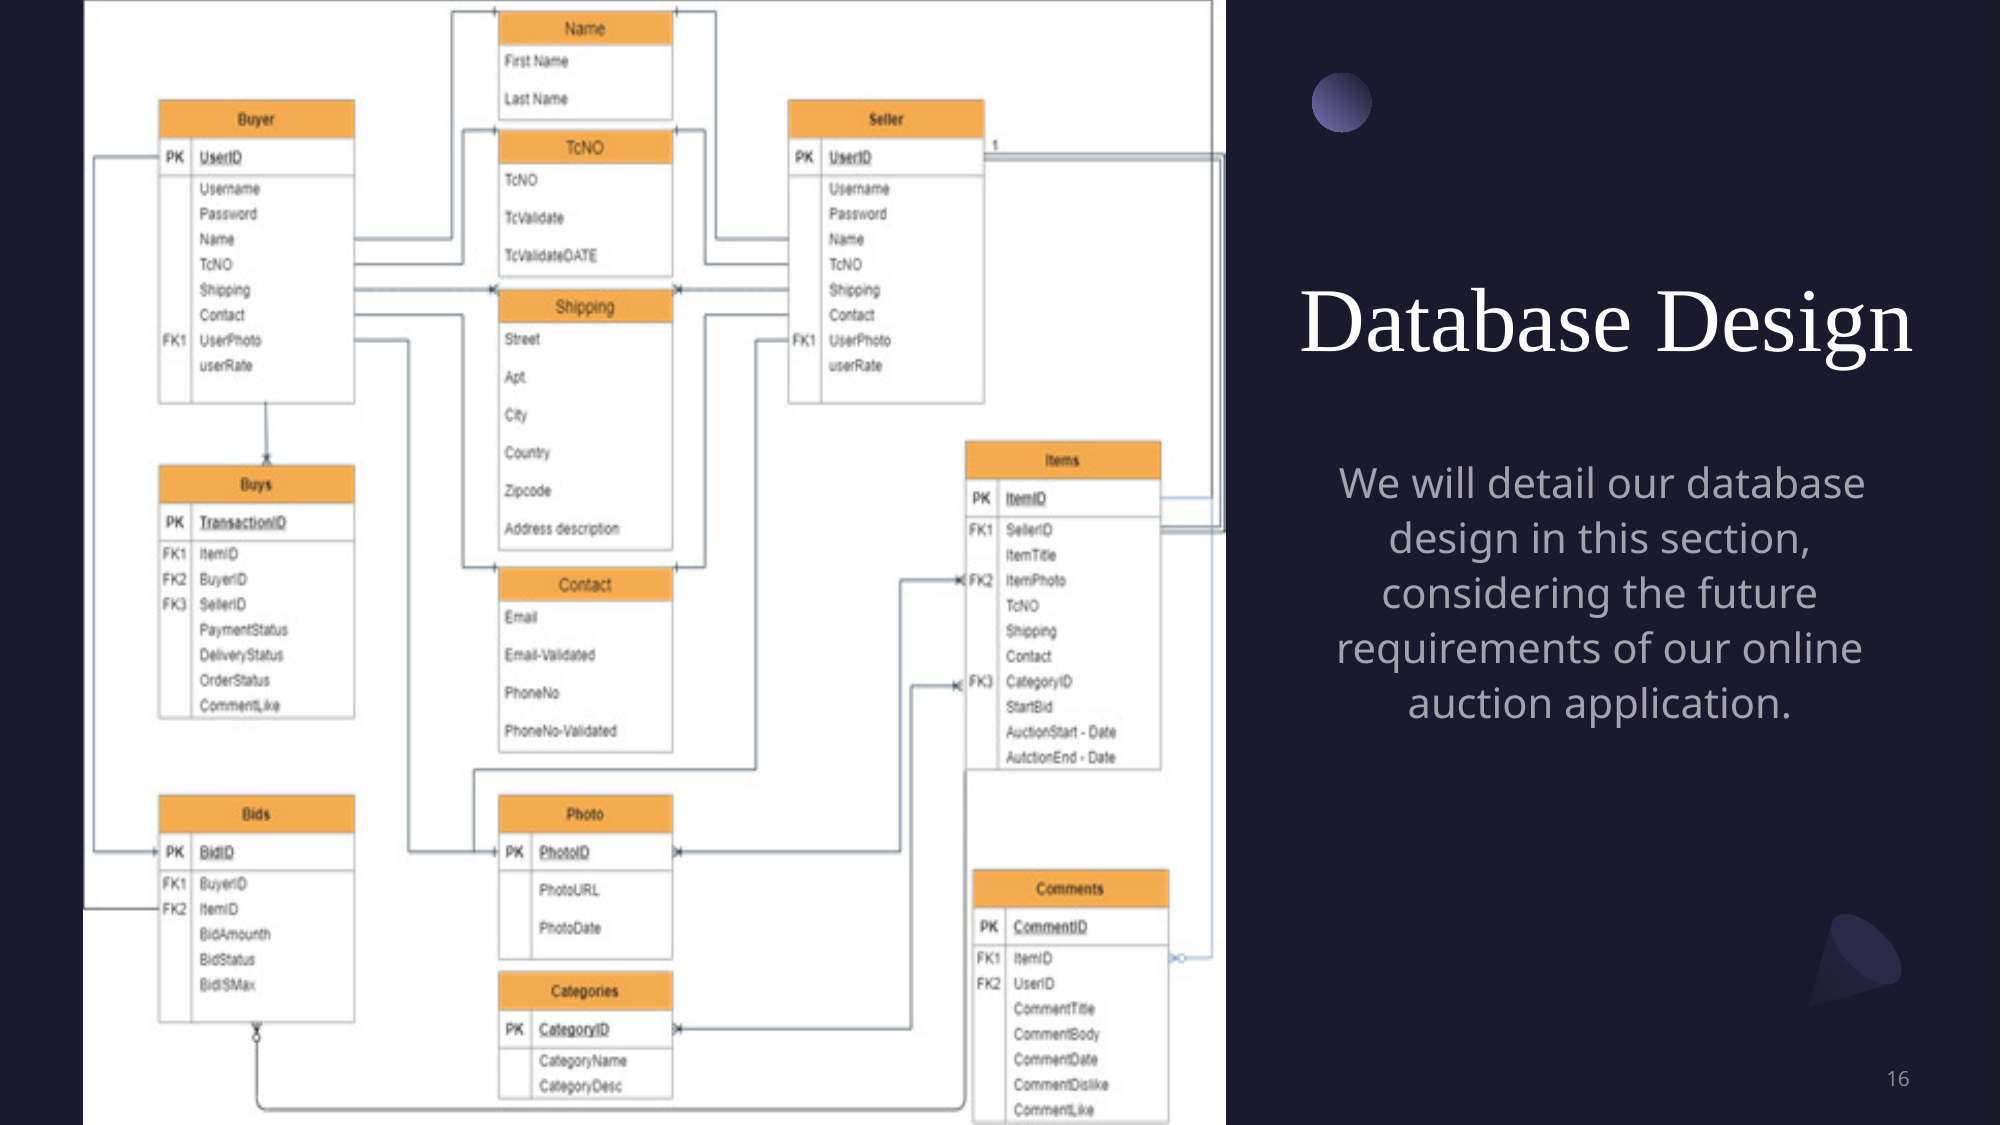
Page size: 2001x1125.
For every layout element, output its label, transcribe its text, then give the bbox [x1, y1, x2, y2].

list We will detail our database design in this section, considering the future requirements of our online auction application. [1271, 451, 1891, 736]
picture [83, 0, 1226, 1125]
slide_number 16 [1632, 1067, 1910, 1093]
title Database Design [1297, 271, 1917, 372]
